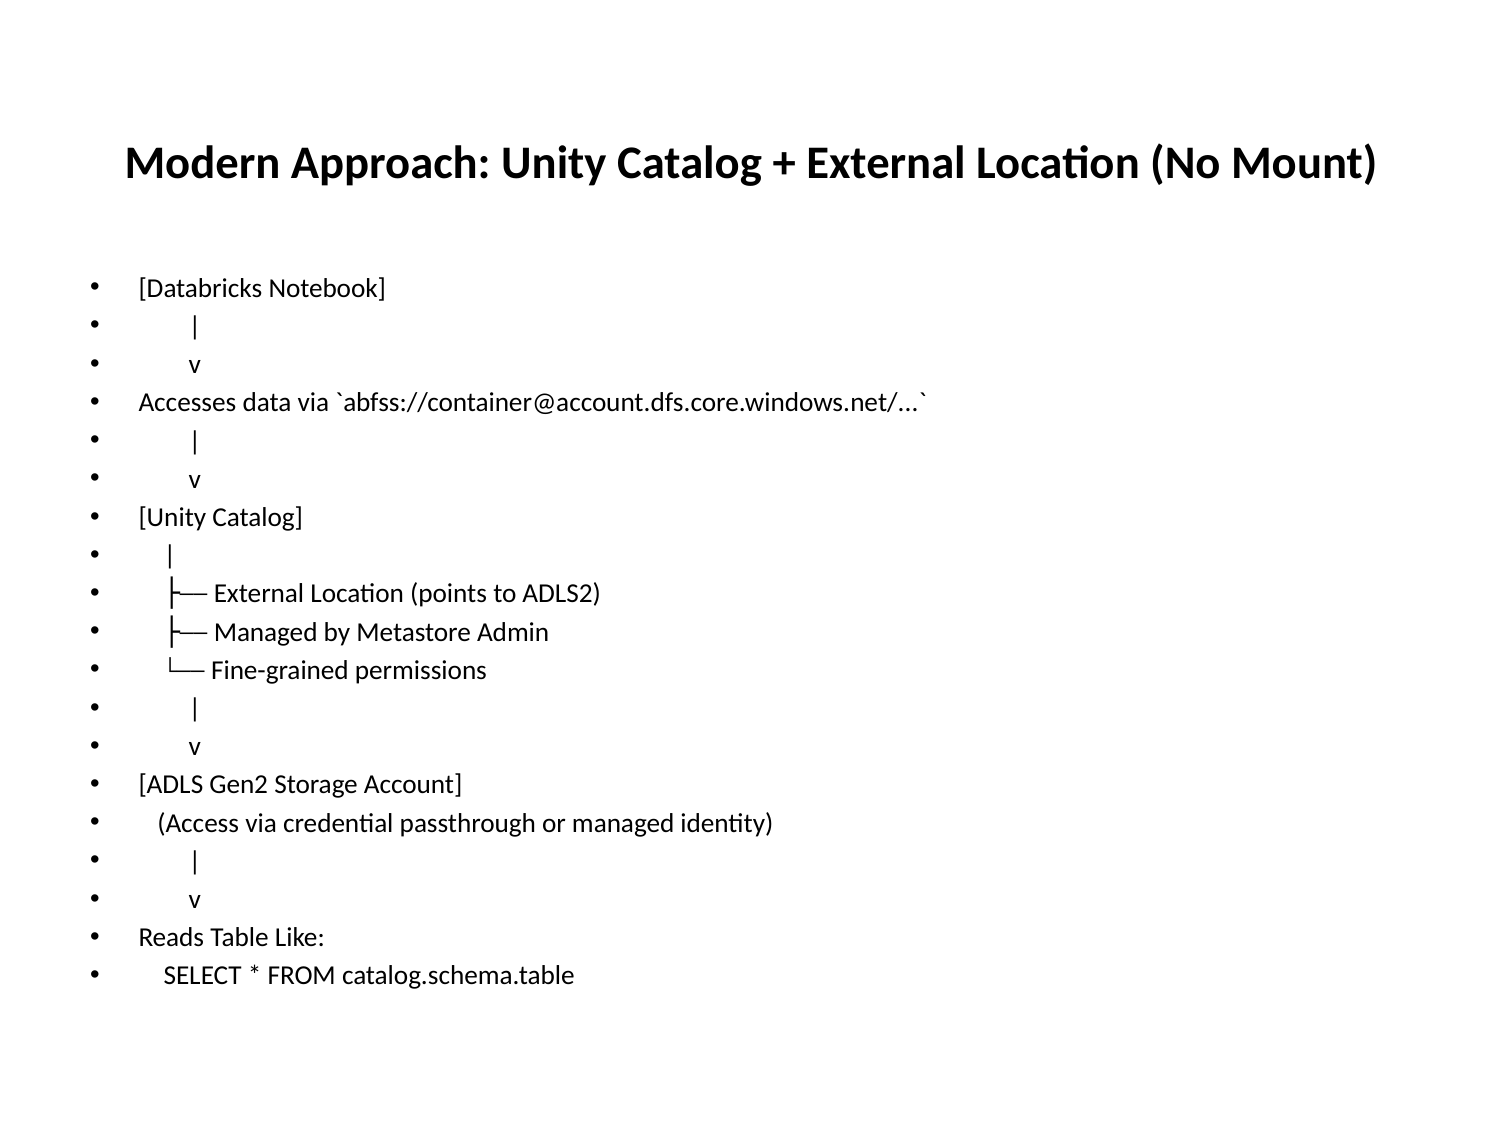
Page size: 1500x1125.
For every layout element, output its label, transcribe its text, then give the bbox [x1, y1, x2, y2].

list [Databricks Notebook] | v Accesses data via `abfss://container@account.dfs.core.windows.net/...` | v [Unity Catalog] | ├── External Location (points to ADLS2) ├── Managed by Metastore Admin └── Fine-grained permissions | v [ADLS Gen2 Storage Account] (Access via credential passthrough or managed identity) | v Reads Table Like: SELECT * FROM catalog.schema.table [75, 262, 1425, 1005]
title Modern Approach: Unity Catalog + External Location (No Mount) [76, 66, 1427, 254]
